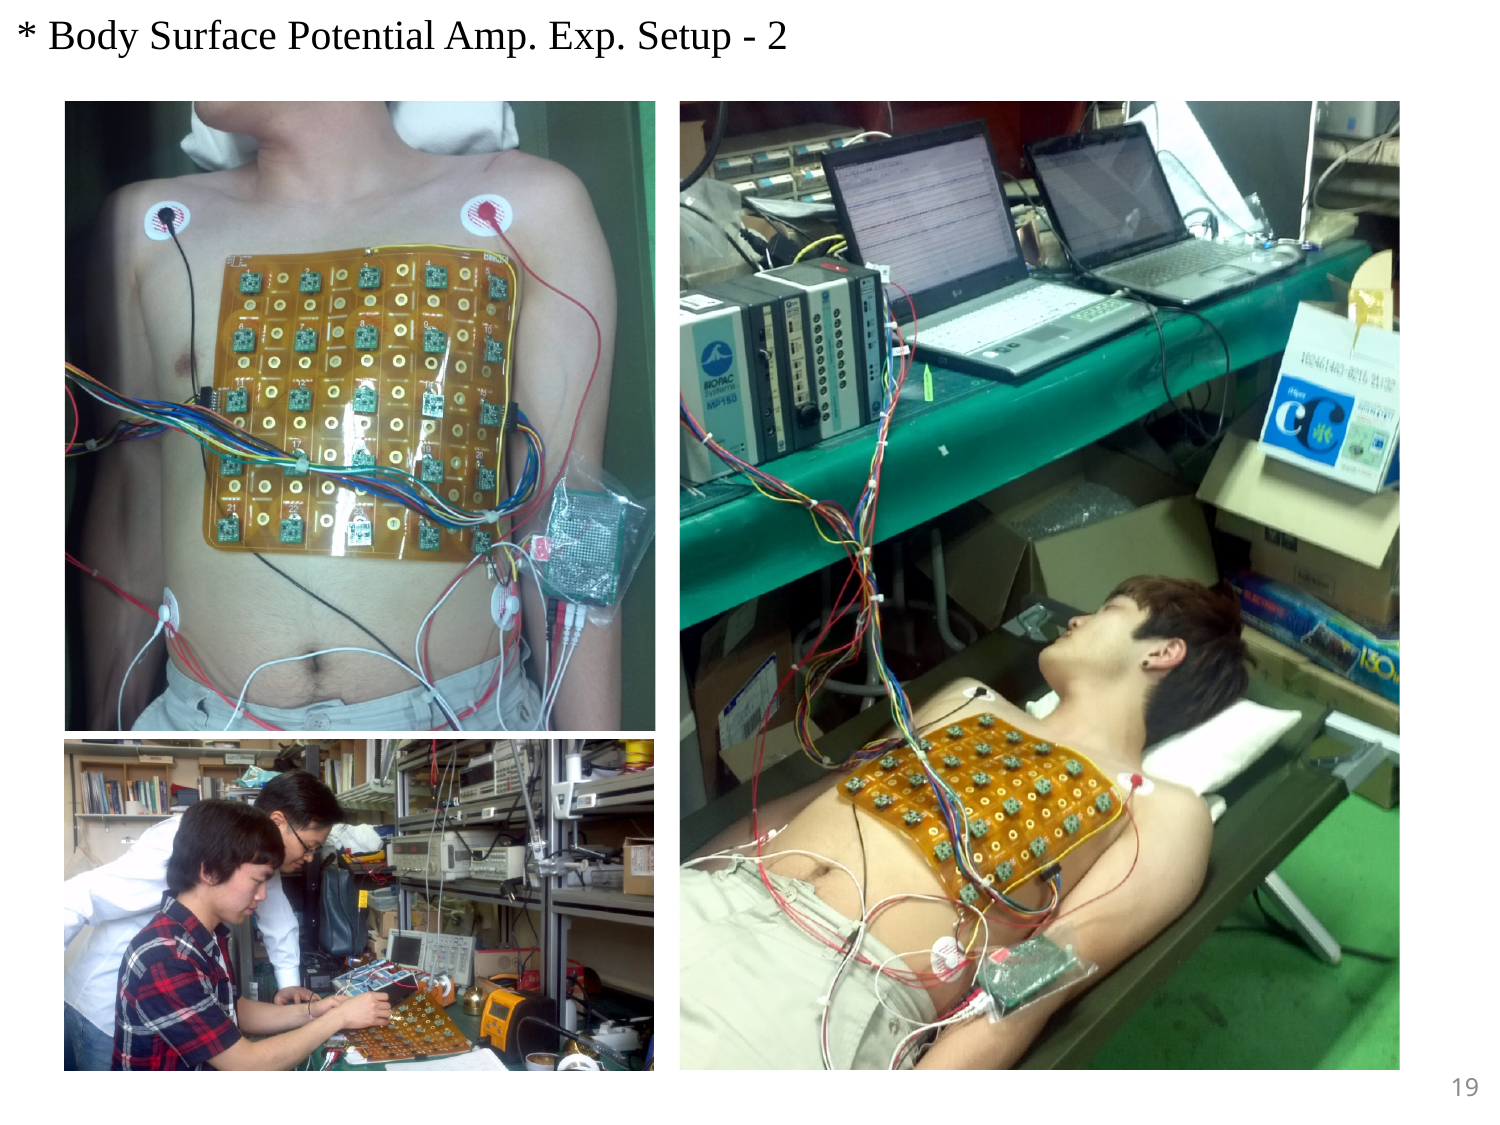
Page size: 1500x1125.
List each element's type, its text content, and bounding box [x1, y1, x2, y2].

picture [64, 101, 1500, 1071]
slide_number 19 [1144, 1058, 1495, 1119]
text_box * Body Surface Potential Amp. Exp. Setup - 2 [1, 0, 804, 66]
